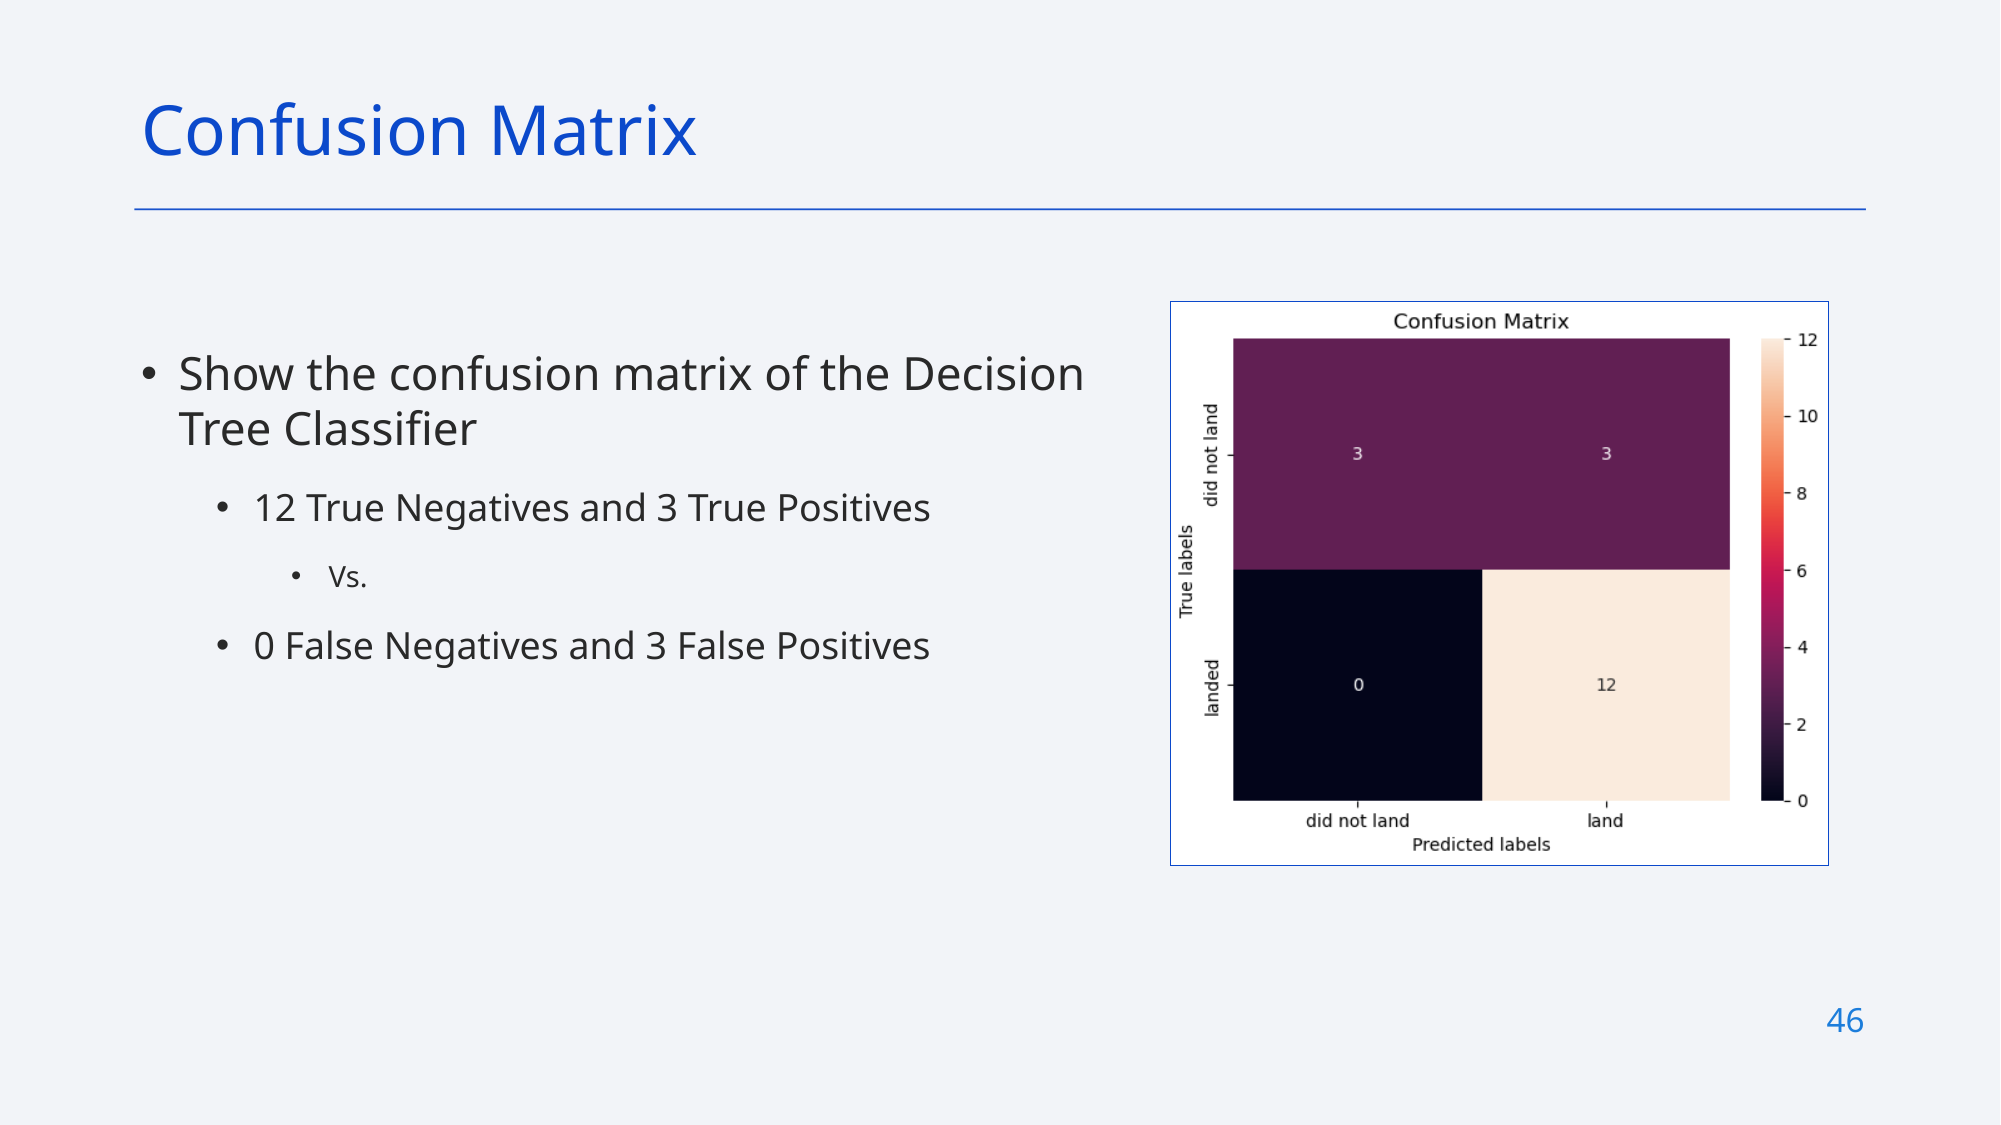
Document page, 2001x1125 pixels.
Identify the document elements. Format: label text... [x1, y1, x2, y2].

list Show the confusion matrix of the Decision Tree Classifier 12 True Negatives and 3 True Positives Vs. 0 False Negatives and 3 False Positives [126, 337, 1118, 963]
picture [0, 0, 2001, 1125]
text_box Confusion Matrix [126, 88, 1852, 179]
slide_number 46 [1429, 988, 1880, 1055]
